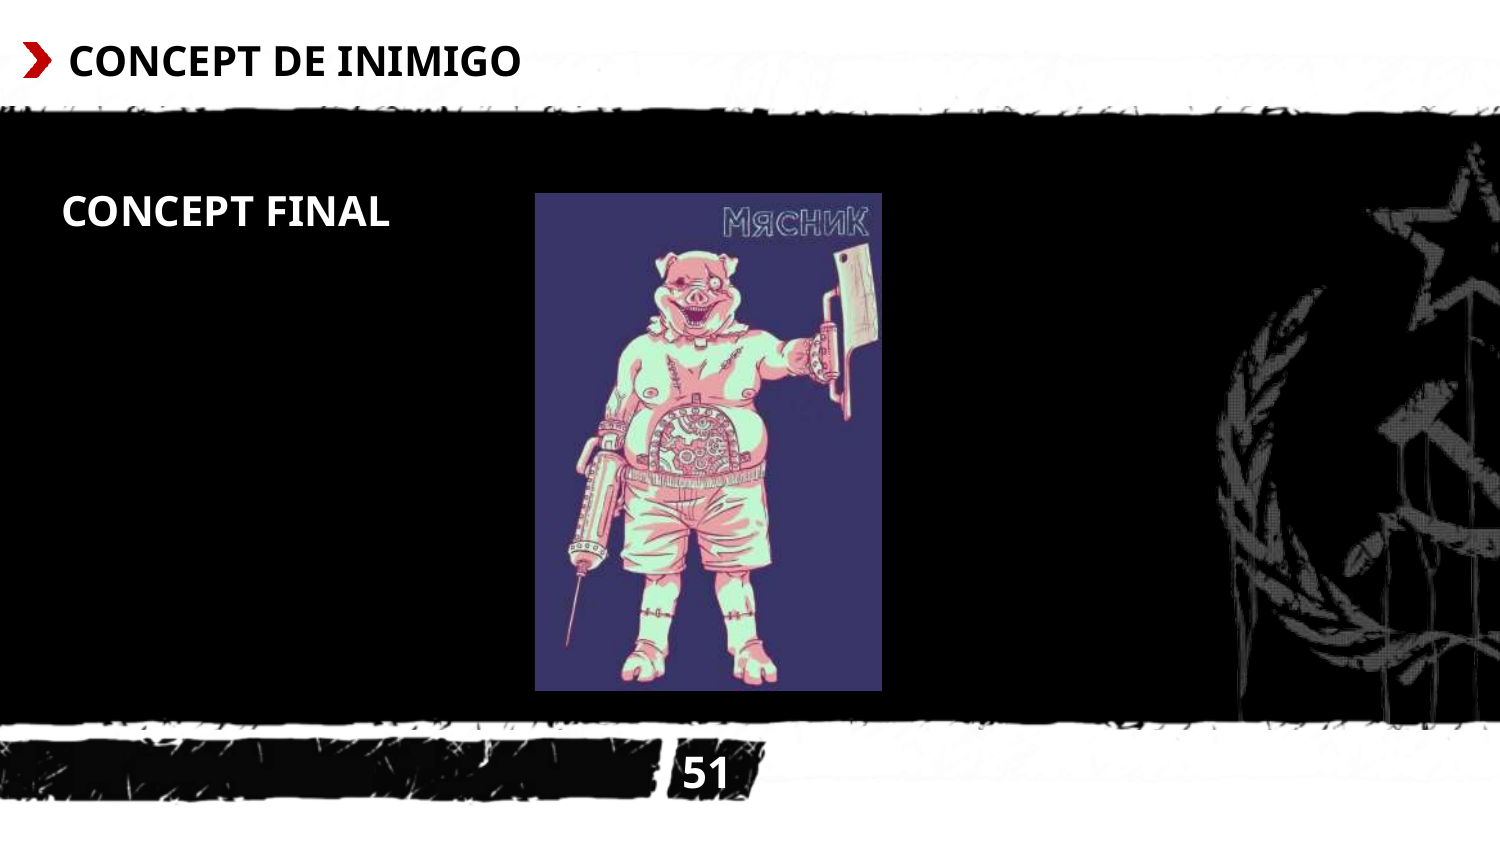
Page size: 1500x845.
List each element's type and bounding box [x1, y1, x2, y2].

text_box [0, 42, 807, 809]
text_box [0, 0, 1500, 845]
